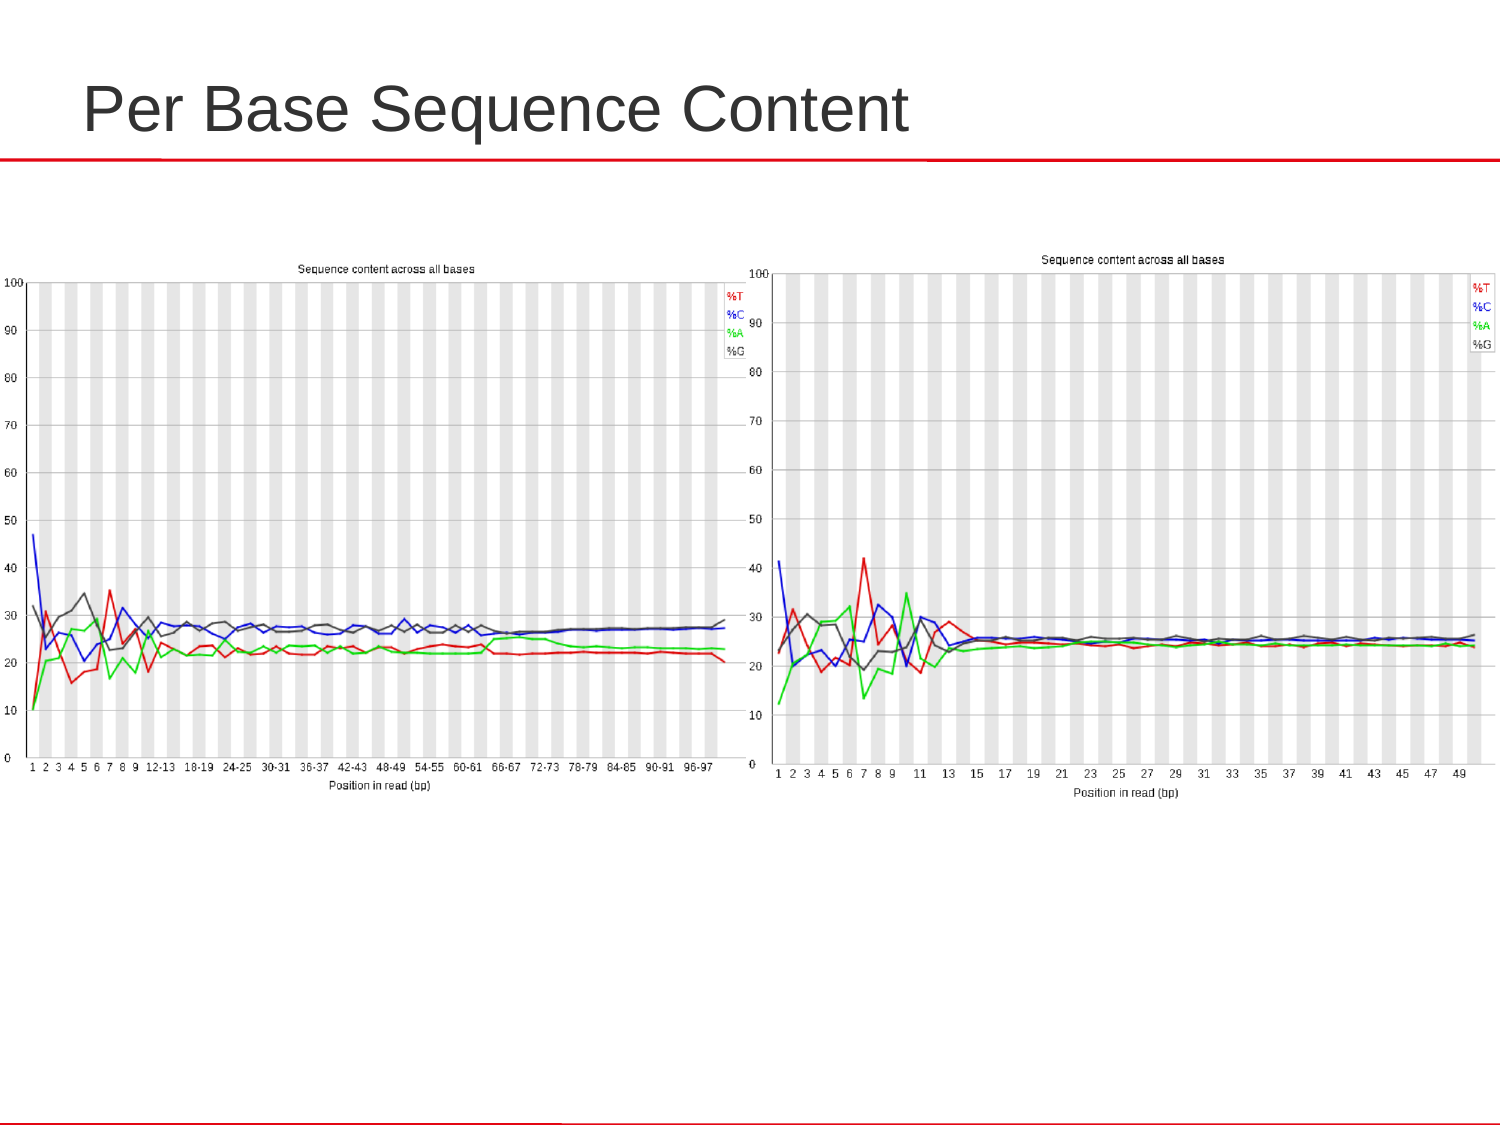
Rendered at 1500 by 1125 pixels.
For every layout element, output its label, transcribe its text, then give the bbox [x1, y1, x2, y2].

text_box Per Base Sequence Content [82, 66, 1411, 145]
picture [2, 254, 1497, 805]
